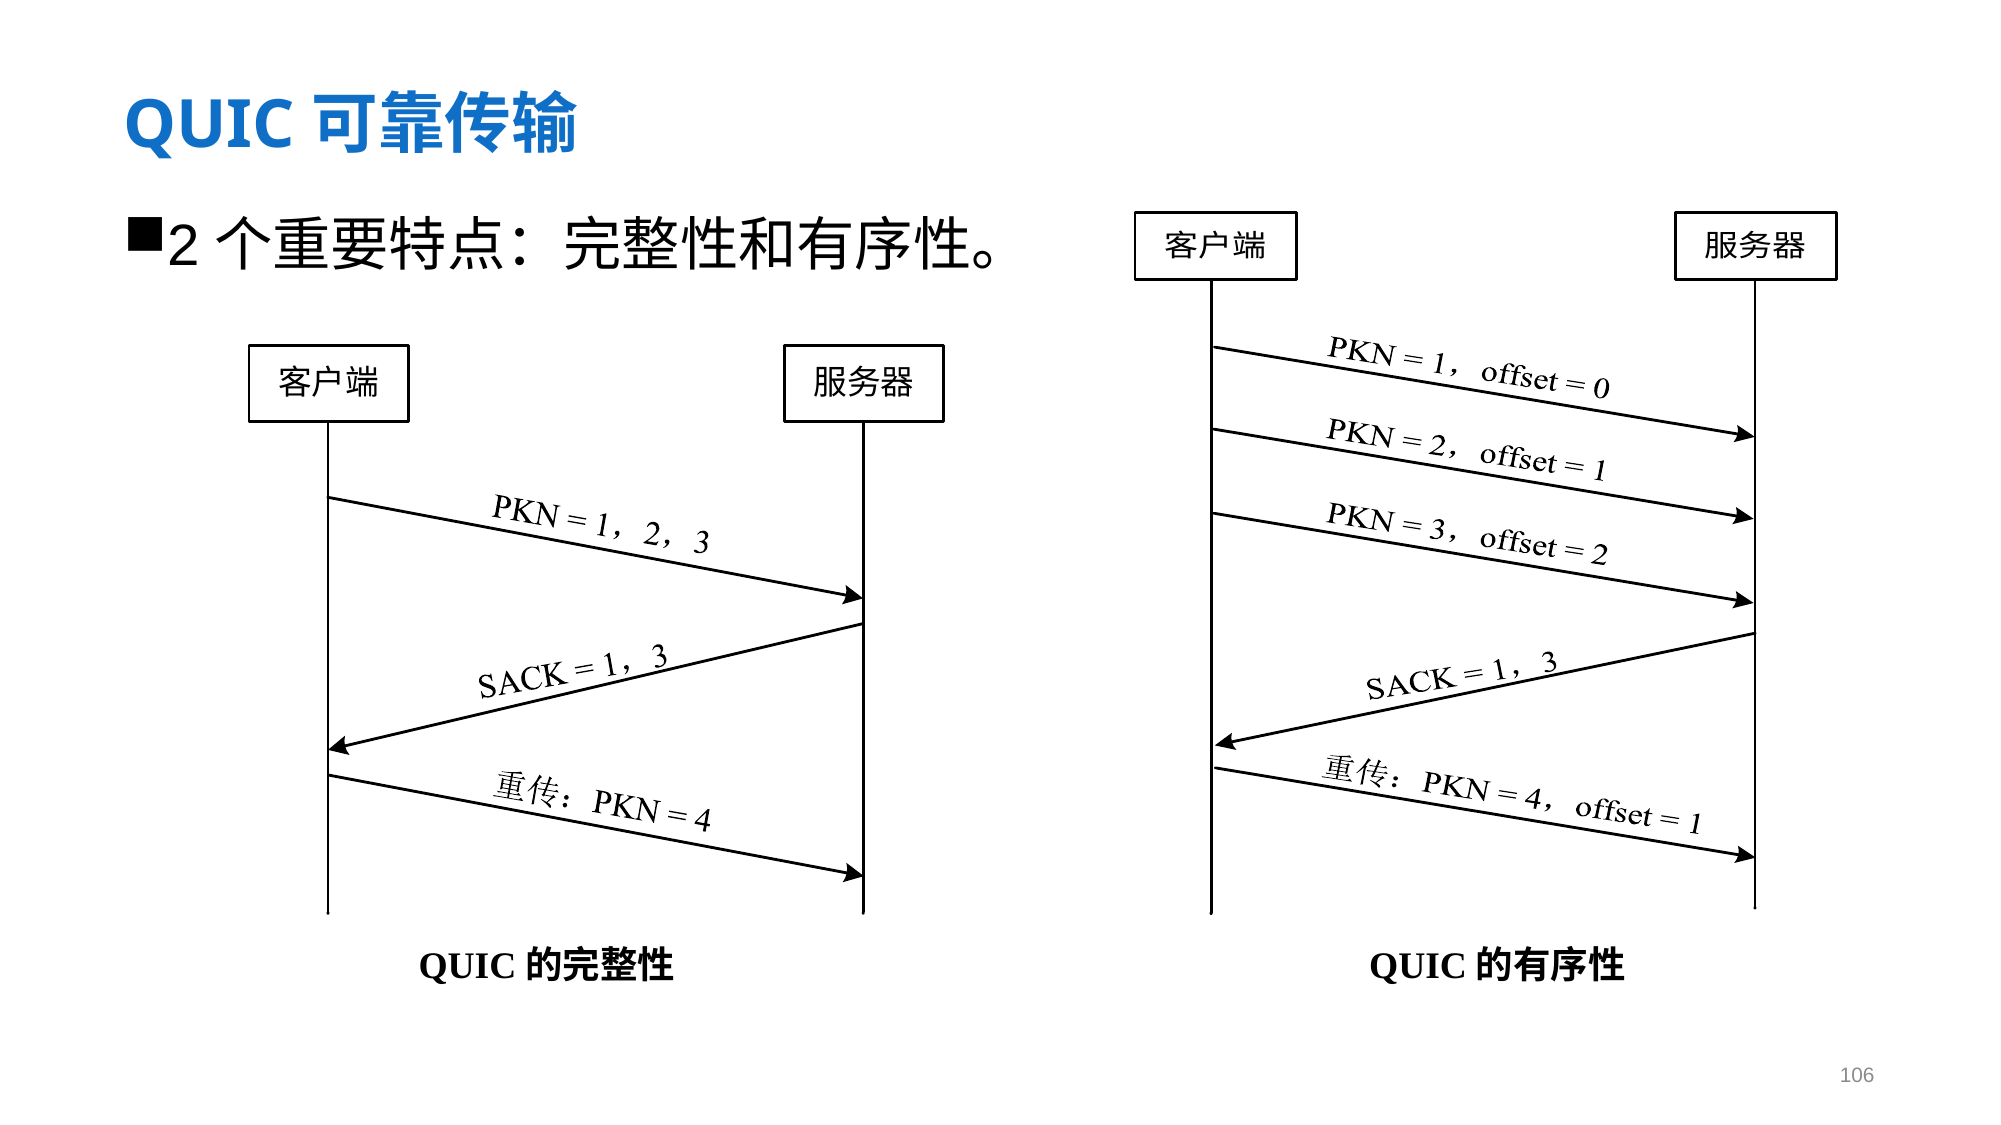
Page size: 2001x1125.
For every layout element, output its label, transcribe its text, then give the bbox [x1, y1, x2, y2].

text_box QUIC的完整性 [403, 933, 692, 994]
list 2个重要特点：完整性和有序性。 [108, 185, 1890, 1023]
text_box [1129, 208, 1840, 917]
text_box QUIC的有序性 [1354, 933, 1678, 994]
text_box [243, 340, 948, 917]
title QUIC可靠传输 [108, 21, 1890, 169]
slide_number 106 [1274, 1051, 1890, 1097]
